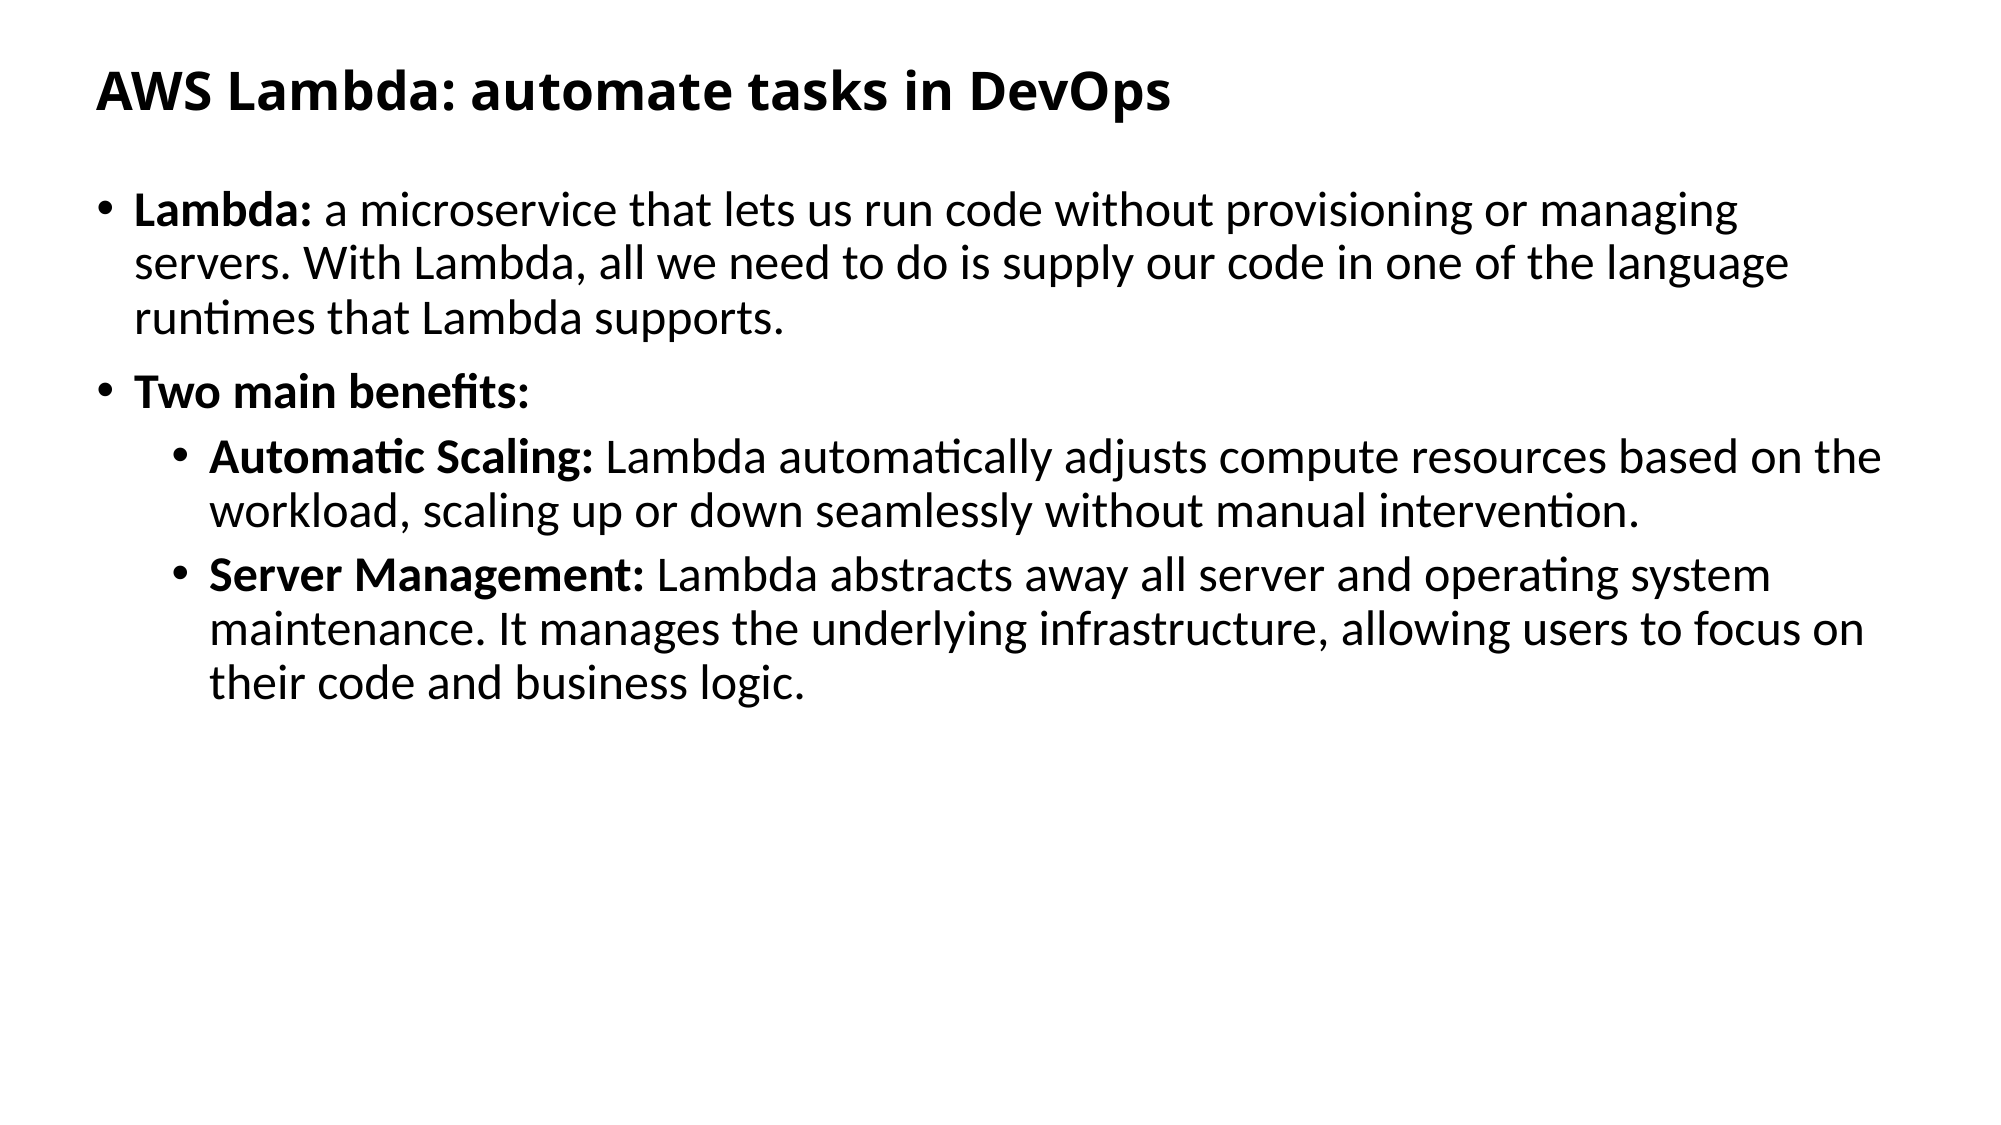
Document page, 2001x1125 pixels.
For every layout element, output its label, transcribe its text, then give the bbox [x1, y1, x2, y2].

title AWS Lambda: automate tasks in DevOps [81, 39, 1215, 148]
list Lambda: a microservice that lets us run code without provisioning or managing servers. With Lambda, all we need to do is supply our code in one of the language runtimes that Lambda supports. Two main benefits: Automatic Scaling: Lambda automatically adjusts compute resources based on the workload, scaling up or down seamlessly without manual intervention. Server Management: Lambda abstracts away all server and operating system maintenance. It manages the underlying infrastructure, allowing users to focus on their code and business logic. [81, 175, 1916, 866]
